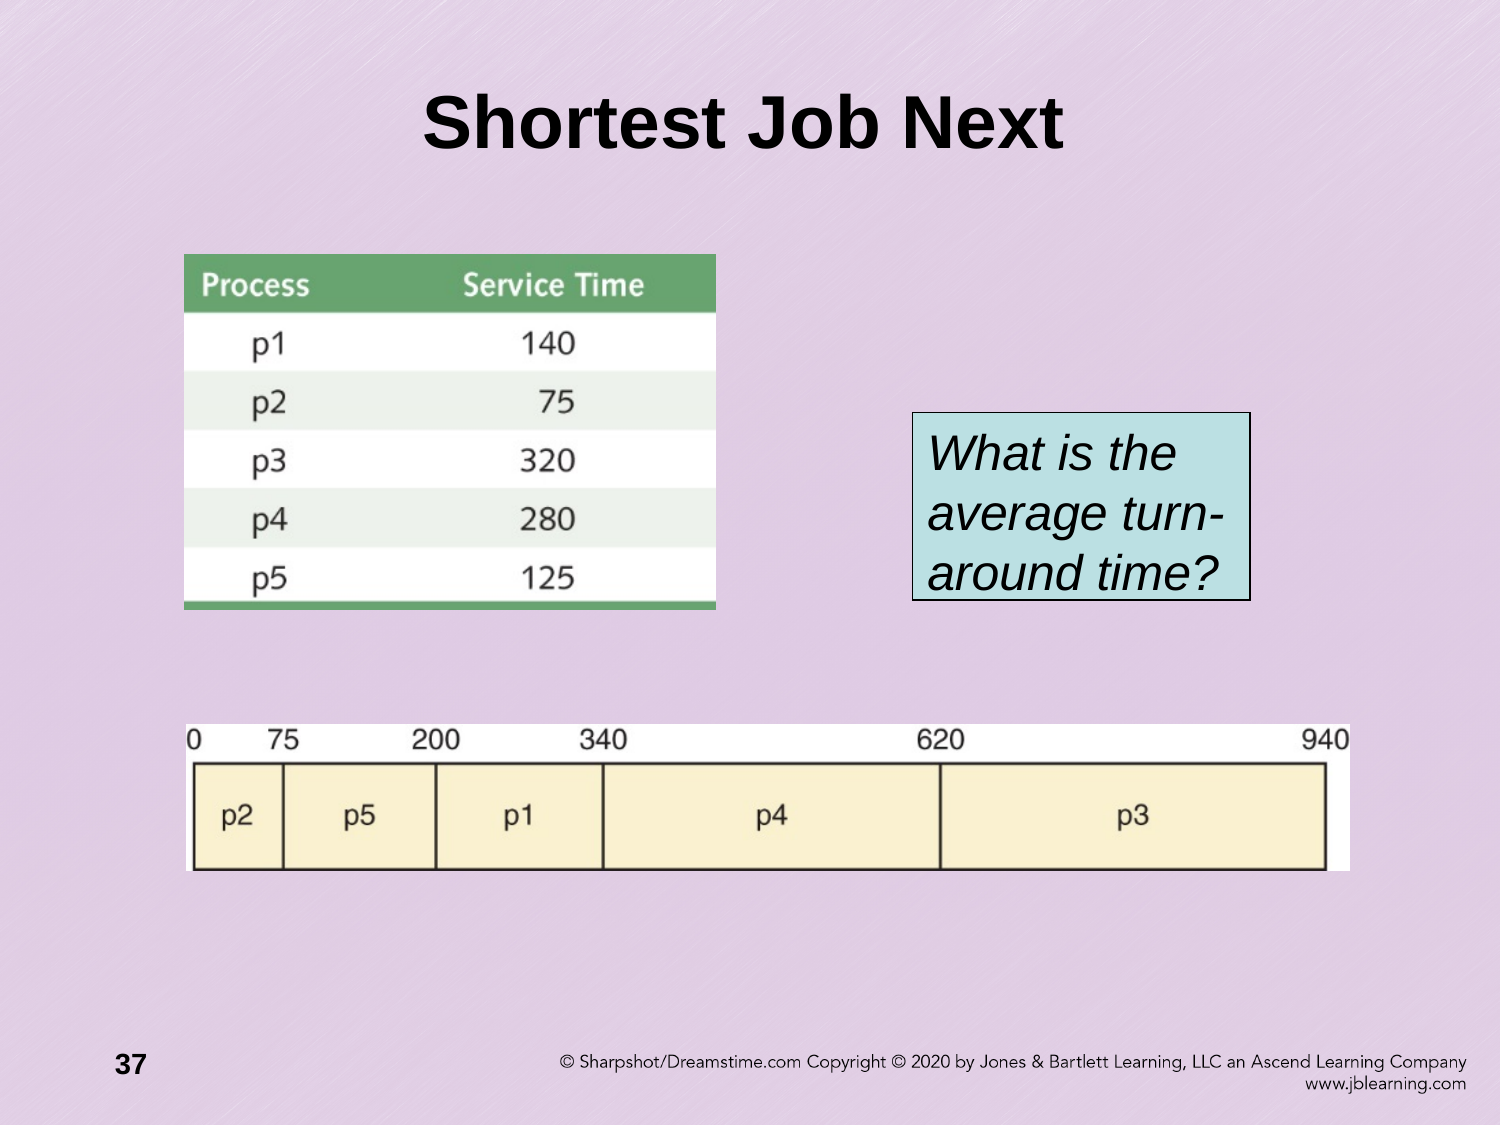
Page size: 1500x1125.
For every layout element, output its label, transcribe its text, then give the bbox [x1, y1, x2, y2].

picture [0, 0, 1500, 1125]
text_box What is the average turn- around time? [912, 412, 1250, 600]
title Shortest Job Next [125, 24, 1363, 213]
slide_number 37 [99, 1037, 451, 1091]
